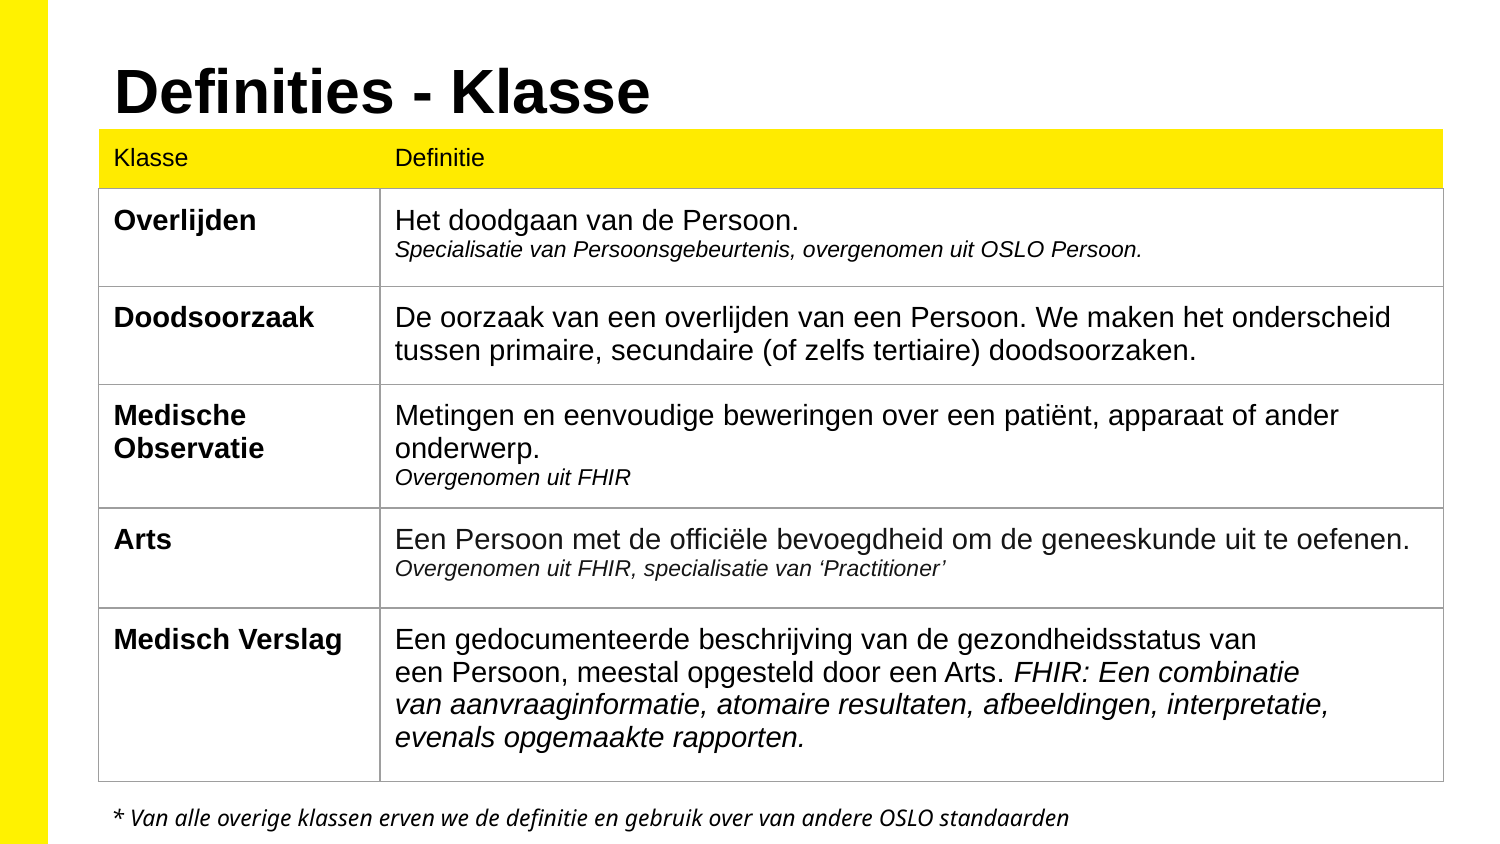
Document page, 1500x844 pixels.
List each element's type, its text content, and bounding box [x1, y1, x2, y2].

table_cell Medische Observatie [99, 385, 379, 507]
text_box * Van alle overige klassen erven we de definitie en gebruik over van andere OSLO standaarden [96, 789, 1173, 844]
table_header Klasse [99, 129, 380, 188]
table_cell Overlijden [99, 189, 379, 286]
table_cell Arts [99, 509, 379, 607]
text_box Definities - Klasse [103, 44, 1408, 129]
table_header Definitie [380, 129, 1443, 188]
table_cell Het doodgaan van de Persoon. Specialisatie van Persoonsgebeurtenis, overgenomen uit OSLO Persoon. [381, 189, 1443, 286]
table_cell Metingen en eenvoudige beweringen over een patiënt, apparaat of ander onderwerp. Overgenomen uit FHIR [381, 385, 1443, 507]
table_cell Medisch Verslag [99, 609, 379, 781]
table_cell De oorzaak van een overlijden van een Persoon. We maken het onderscheid tussen primaire, secundaire (of zelfs tertiaire) doodsoorzaken. [381, 287, 1443, 384]
table_cell Een gedocumenteerde beschrijving van de gezondheidsstatus van een Persoon, meestal opgesteld door een Arts. FHIR: Een combinatie van aanvraaginformatie, atomaire resultaten, afbeeldingen, interpretatie, evenals opgemaakte rapporten. [381, 609, 1443, 781]
table_cell Doodsoorzaak [99, 287, 379, 384]
table_cell Een Persoon met de officiële bevoegdheid om de geneeskunde uit te oefenen. Overgenomen uit FHIR, specialisatie van ‘Practitioner’ [381, 509, 1443, 607]
